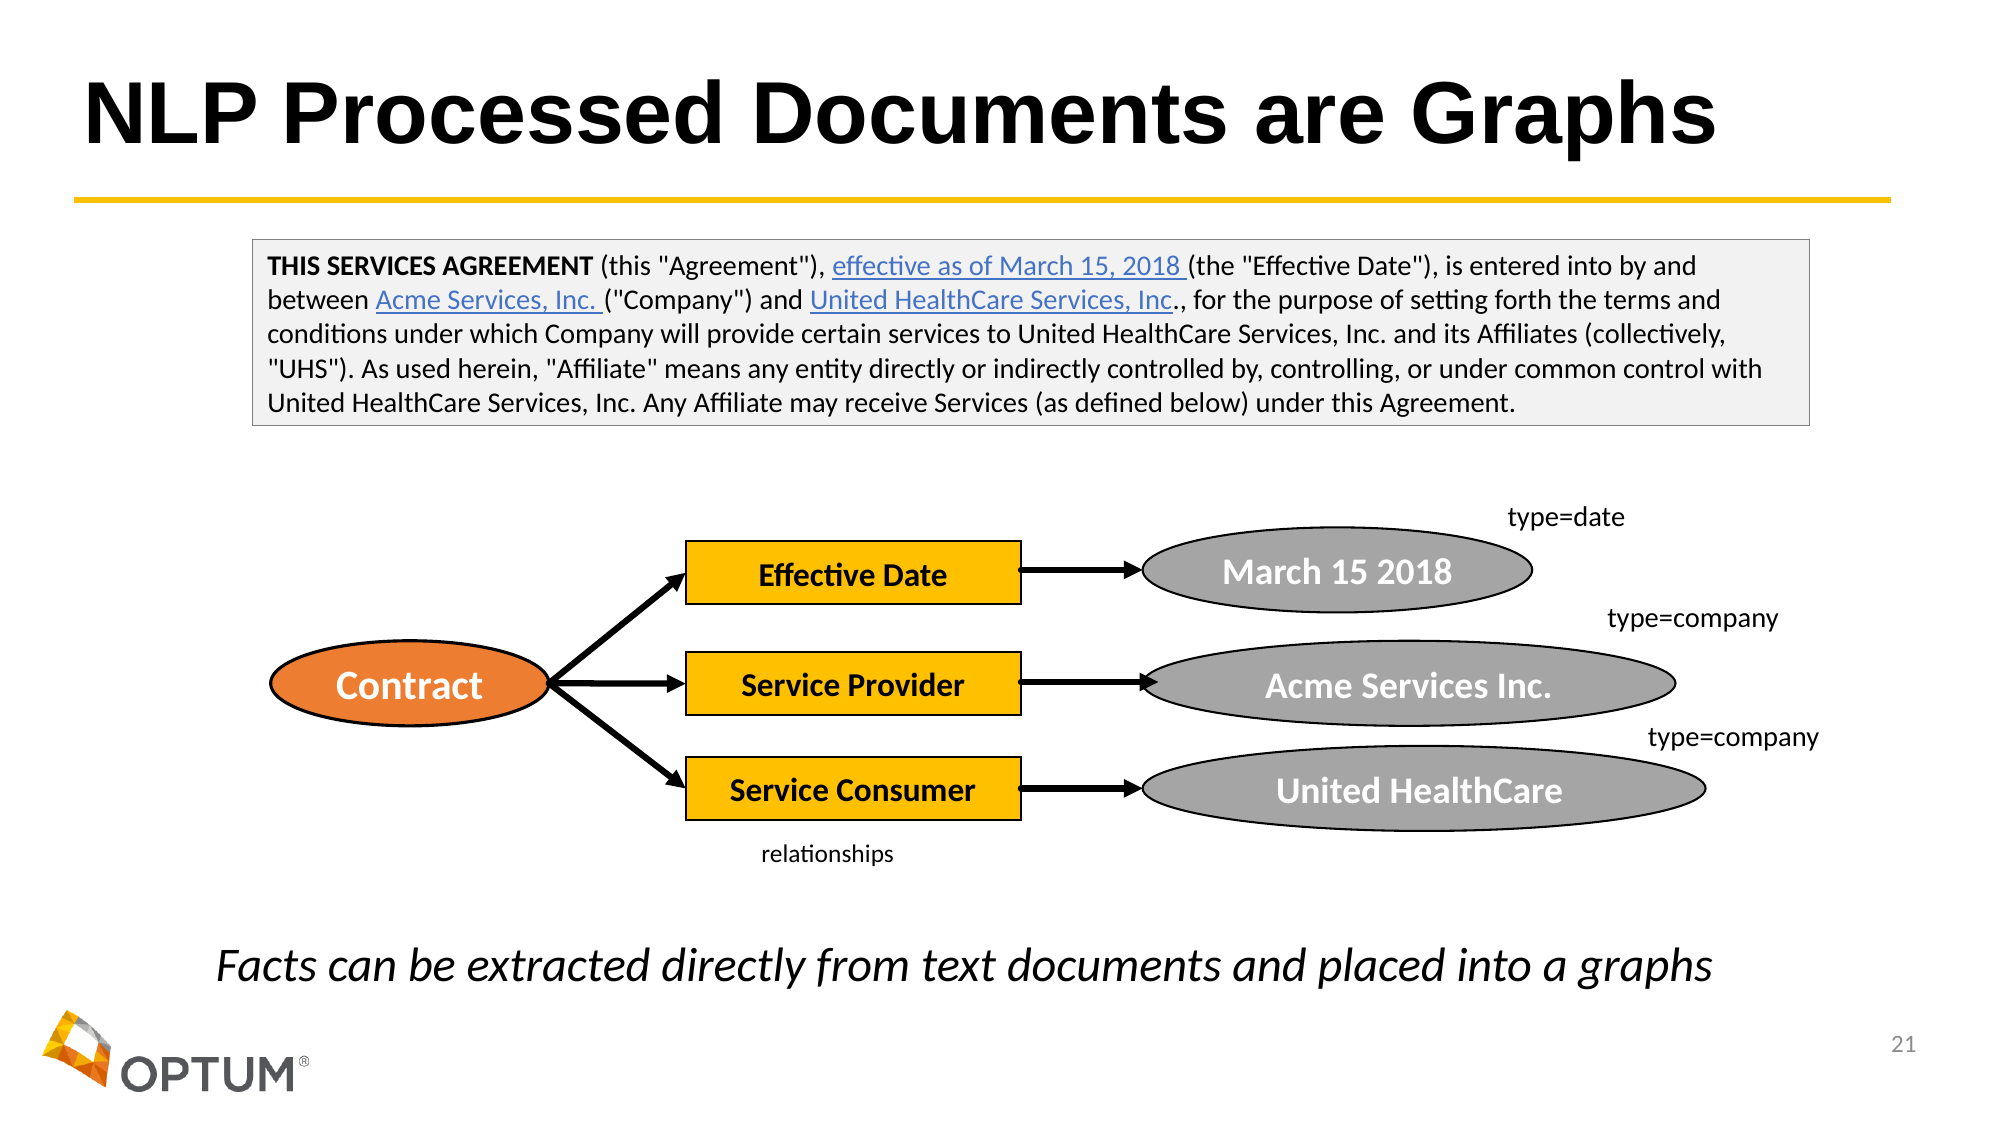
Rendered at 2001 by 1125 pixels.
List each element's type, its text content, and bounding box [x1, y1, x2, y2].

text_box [548, 572, 686, 683]
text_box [548, 683, 686, 789]
text_box type=company [1633, 711, 1835, 760]
list Facts can be extracted directly from text documents and placed into a graphs [189, 924, 1810, 1043]
text_box THIS SERVICES AGREEMENT (this "Agreement"), effective as of March 15, 2018 (the "Effective Date"), is entered into by and between Acme Services, Inc. ("Company") and United HealthCare Services, Inc., for the purpose of setting forth the terms and conditions under which Company will provide certain services to United HealthCare Services, Inc. and its Affiliates (collectively, "UHS"). As used herein, "Affiliate" means any entity directly or indirectly controlled by, controlling, or under common control with United HealthCare Services, Inc. Any Affiliate may receive Services (as defined below) under this Agreement. [252, 239, 1810, 426]
text_box type=date [1492, 490, 1641, 540]
slide_number 21 [1811, 999, 1932, 1086]
text_box March 15 2018 [1141, 526, 1534, 614]
text_box Service Provider [686, 651, 1022, 716]
text_box Service Consumer [685, 756, 1022, 821]
picture [37, 1006, 312, 1093]
title NLP Processed Documents are Graphs [68, 52, 1932, 178]
text_box relationships [746, 829, 910, 876]
text_box type=company [1592, 591, 1795, 641]
text_box United HealthCare [1141, 744, 1707, 832]
text_box Contract [269, 639, 548, 727]
text_box Acme Services Inc. [1144, 639, 1677, 727]
text_box Effective Date [685, 540, 1022, 605]
